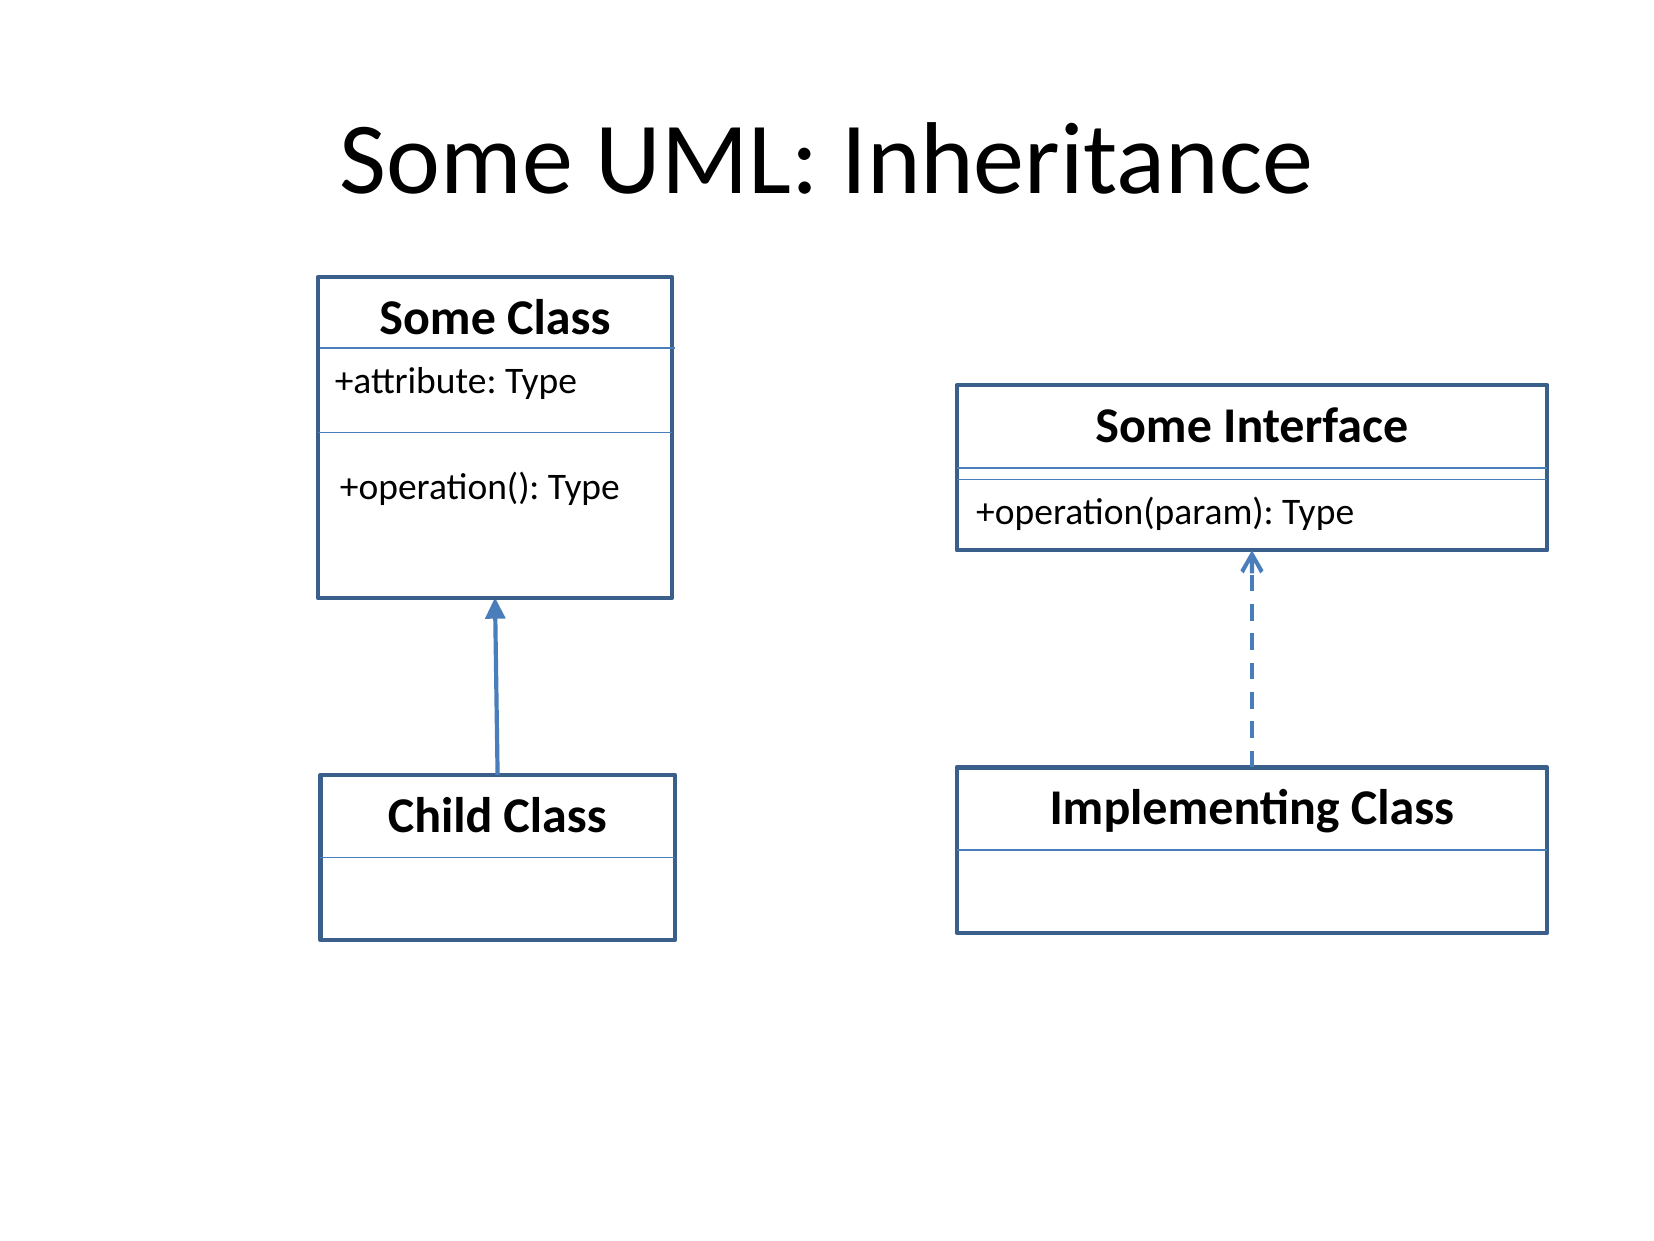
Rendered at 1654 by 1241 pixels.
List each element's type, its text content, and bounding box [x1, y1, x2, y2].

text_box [320, 774, 676, 941]
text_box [956, 767, 1548, 933]
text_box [956, 486, 1548, 551]
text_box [494, 605, 498, 776]
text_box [317, 277, 676, 598]
title Some UML: Inheritance [82, 49, 1571, 257]
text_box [956, 384, 1548, 479]
